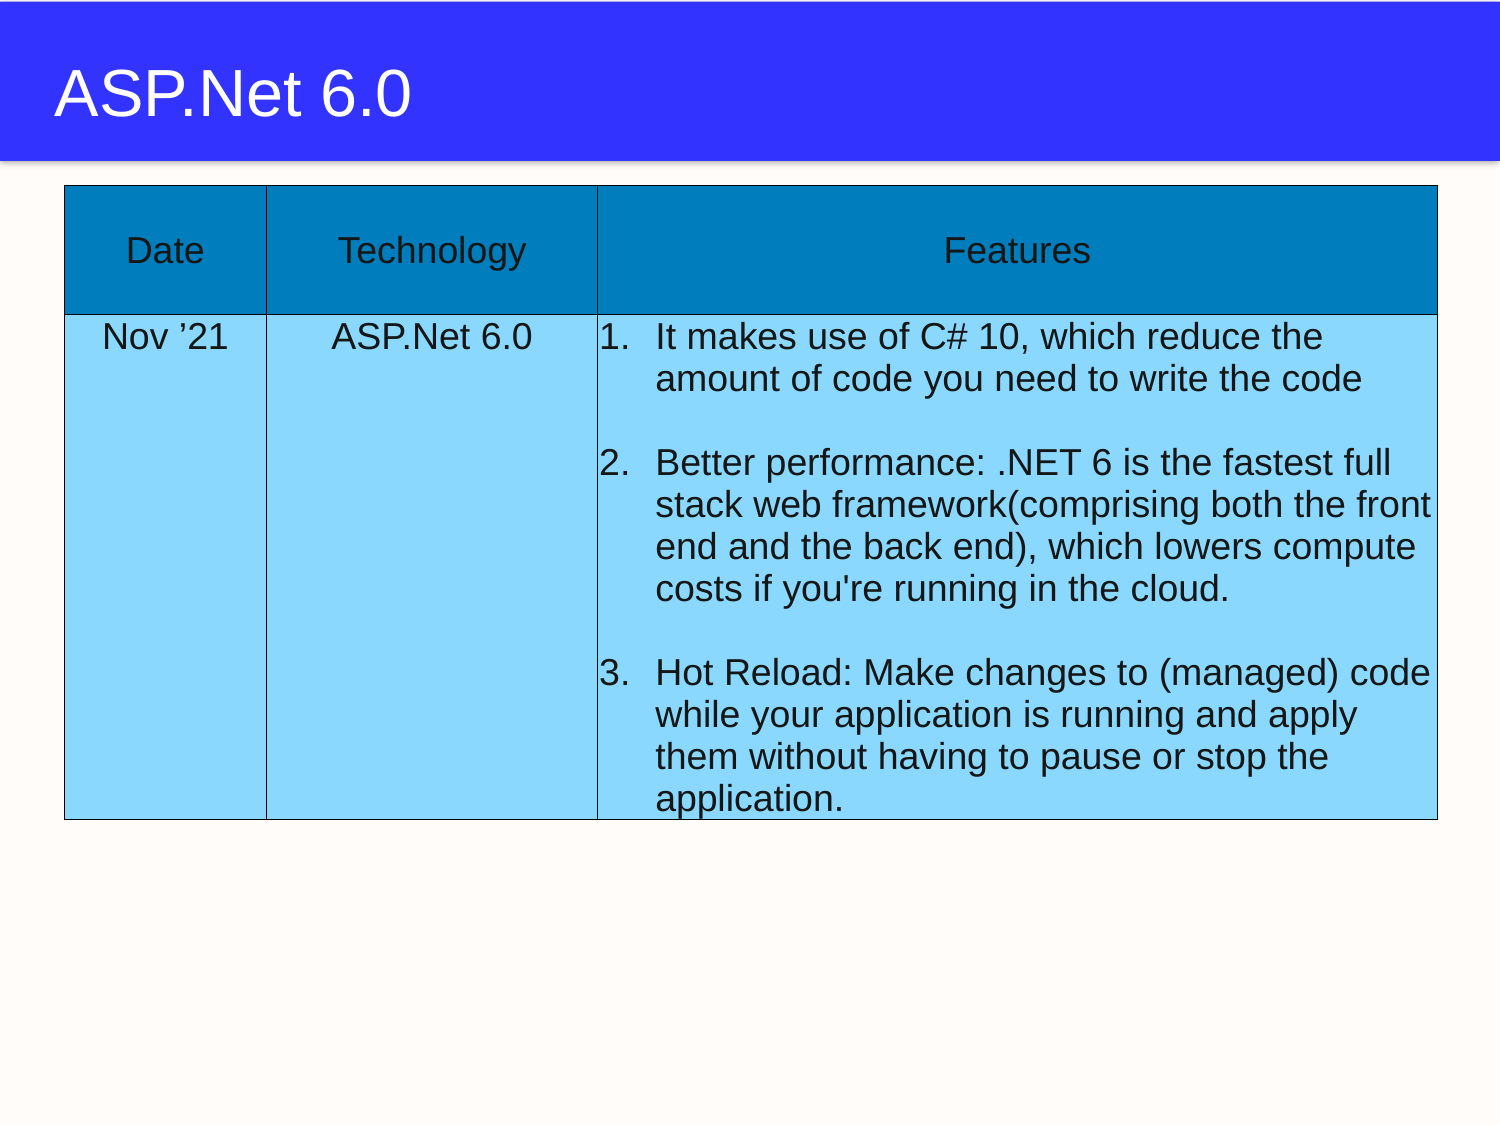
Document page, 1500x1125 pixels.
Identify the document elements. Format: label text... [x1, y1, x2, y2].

table_header Features [598, 186, 1437, 314]
table_header Technology [267, 186, 597, 314]
table_cell ASP.Net 6.0 [267, 315, 597, 819]
table_header Date [65, 186, 266, 314]
title ASP.Net 6.0 [40, 42, 1467, 135]
table_cell Nov ’21 [65, 315, 266, 819]
table_cell It makes use of C# 10, which reduce the amount of code you need to write the code Better performance: .NET 6 is the fastest full stack web framework(comprising both the front end and the back end), which lowers compute costs if you're running in the cloud. Hot Reload: Make changes to (managed) code while your application is running and apply them without having to pause or stop the application. [598, 315, 1437, 819]
